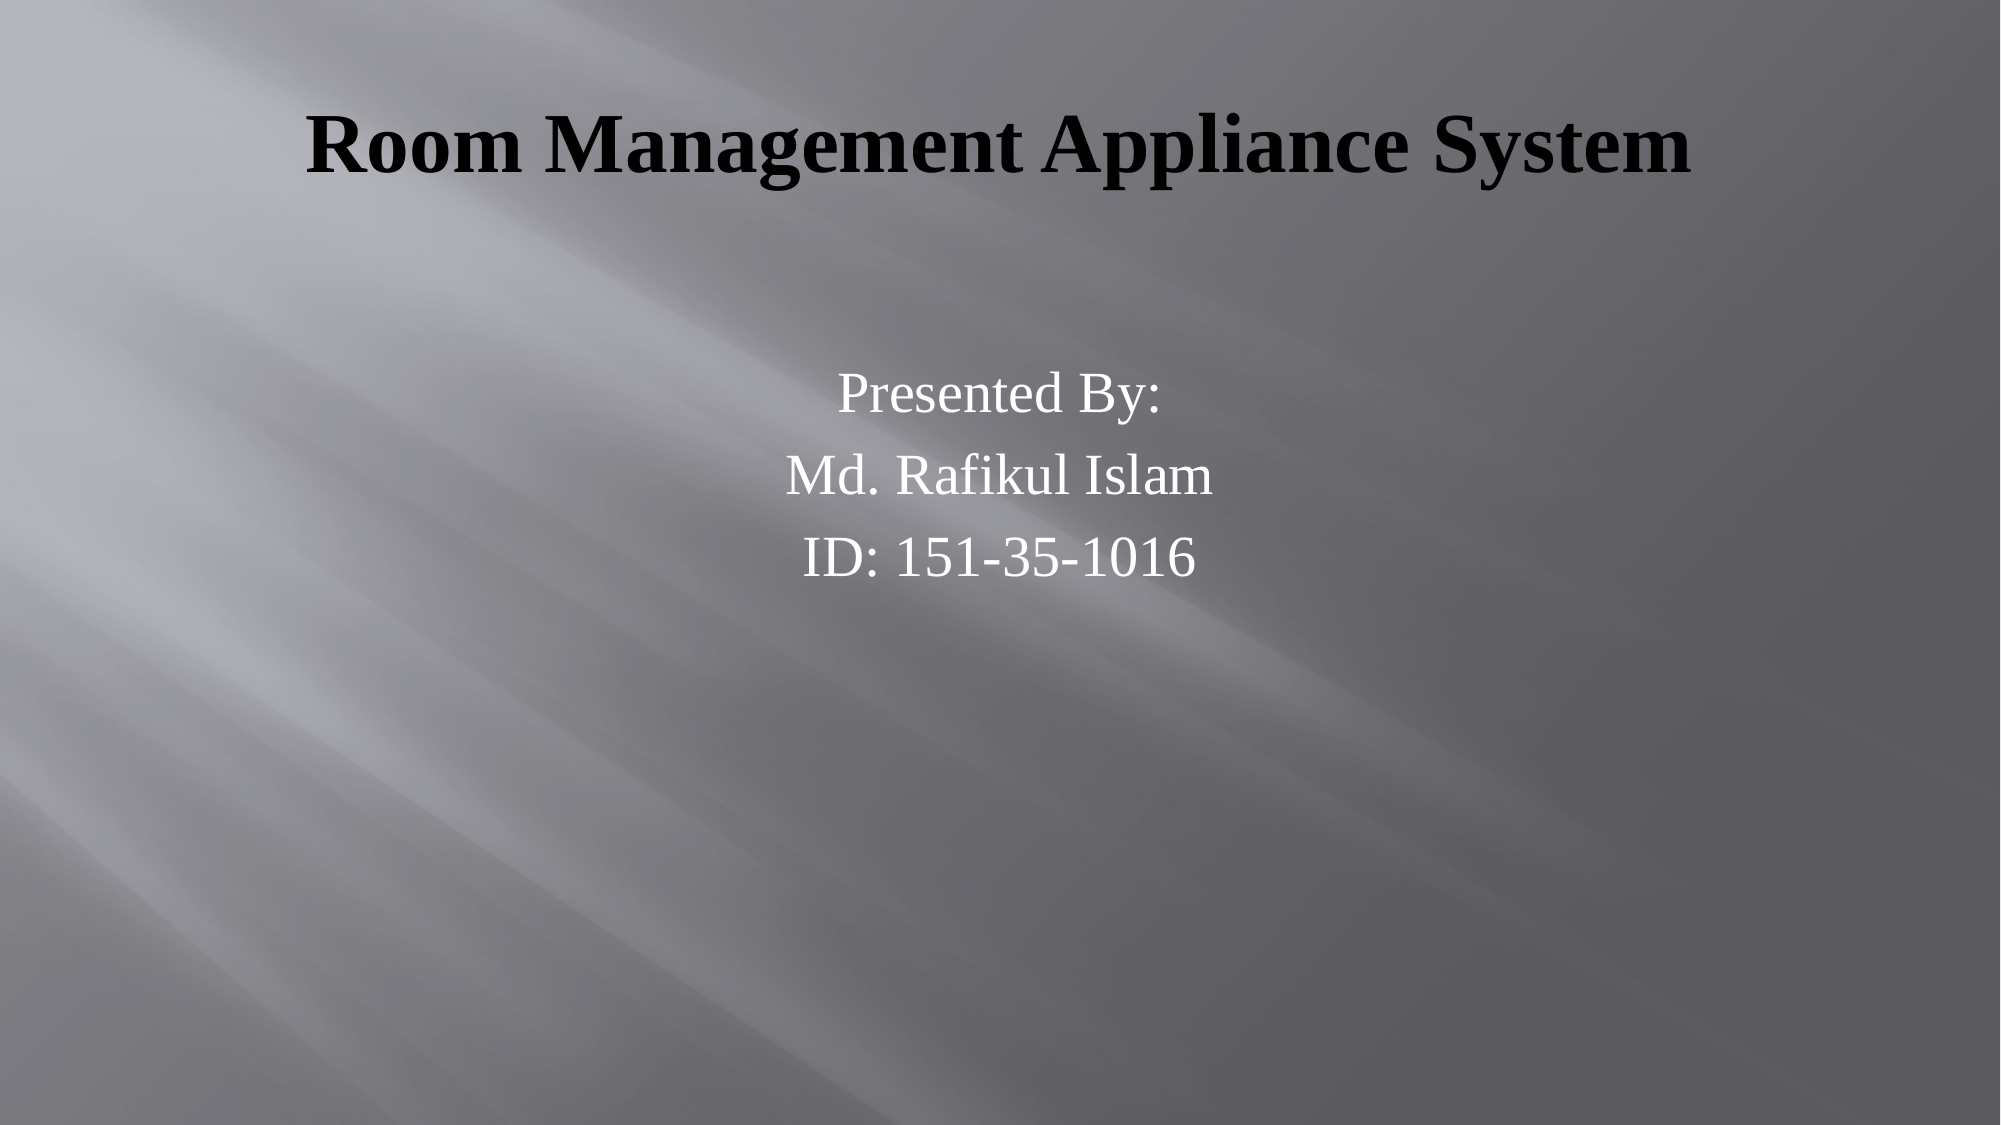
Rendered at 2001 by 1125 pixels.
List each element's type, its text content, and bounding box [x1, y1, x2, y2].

title Room Management Appliance System [99, 45, 1900, 233]
list Presented By: Md. Rafikul Islam ID: 151-35-1016 [137, 347, 1863, 894]
